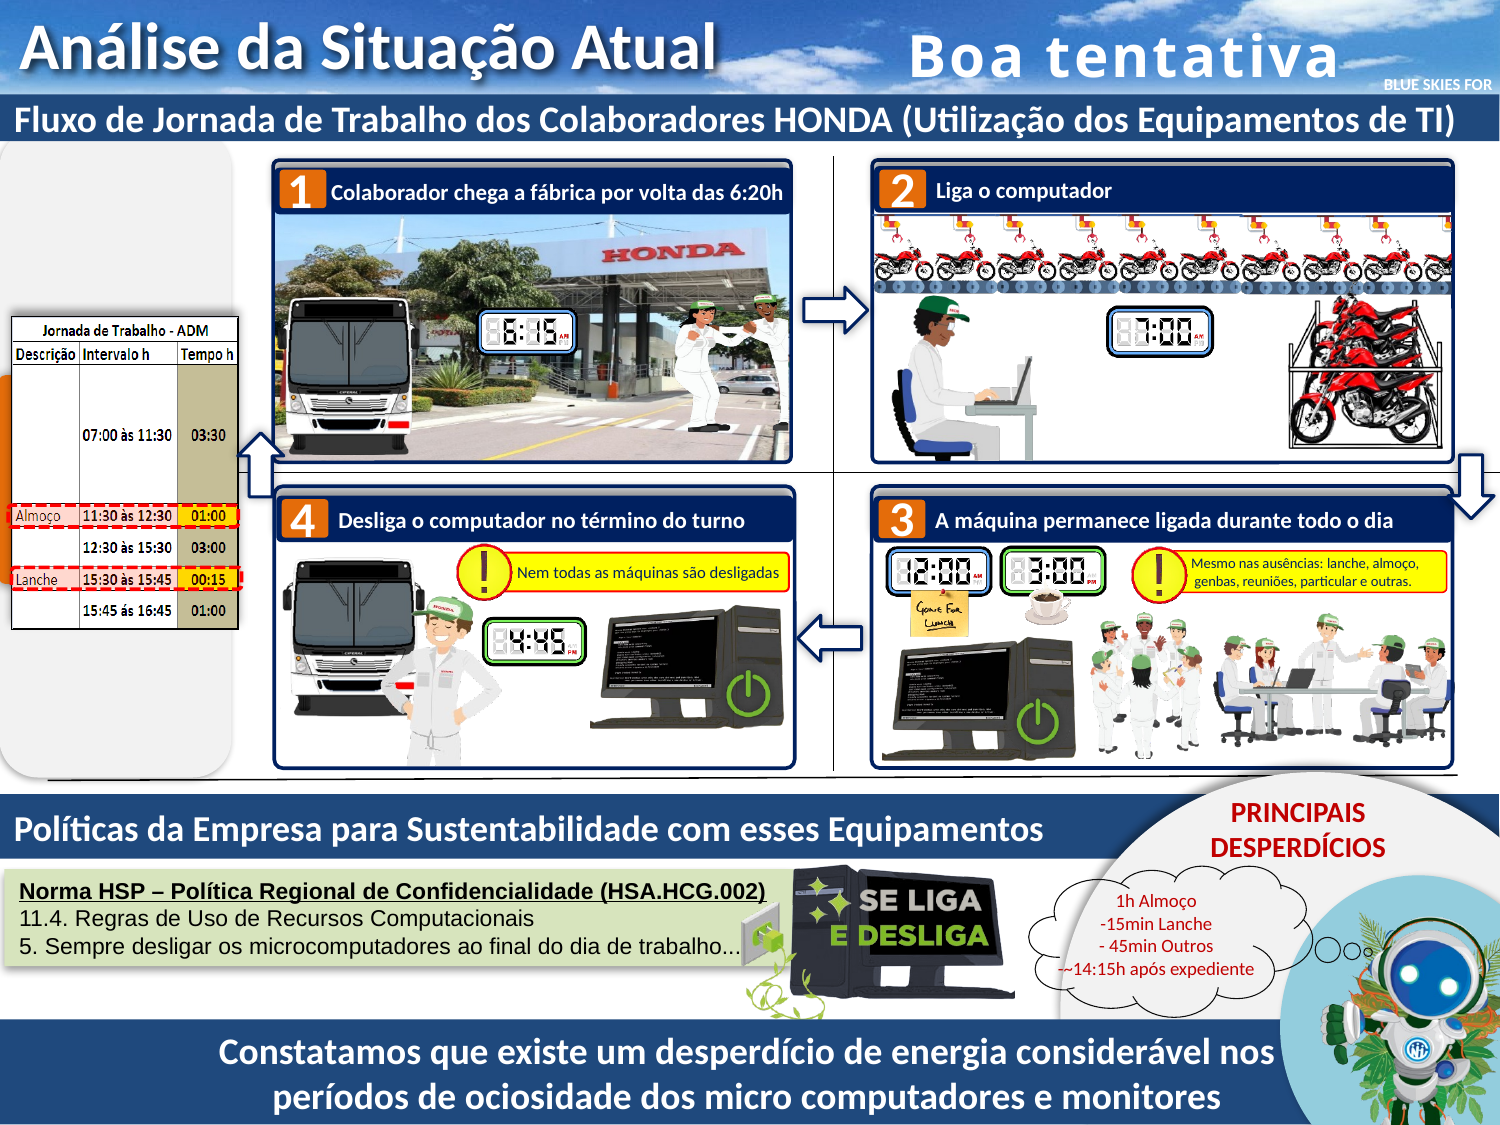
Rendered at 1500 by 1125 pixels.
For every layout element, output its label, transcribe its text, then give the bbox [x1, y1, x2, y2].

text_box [867, 479, 1460, 769]
text_box [1464, 481, 1497, 521]
text_box [1461, 452, 1485, 471]
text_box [272, 151, 819, 463]
text_box [247, 481, 268, 499]
text_box Análise da Situação Atual [4, 0, 735, 91]
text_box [868, 149, 1460, 463]
text_box [0, 373, 5, 586]
table_cell [1457, 475, 1485, 513]
text_box [838, 624, 862, 652]
text_box [0, 594, 233, 779]
picture [12, 316, 238, 630]
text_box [47, 774, 1052, 781]
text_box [1006, 865, 1500, 1125]
text_box [247, 475, 275, 499]
text_box [242, 430, 269, 471]
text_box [273, 479, 821, 769]
text_box [823, 296, 829, 324]
picture [0, 0, 1500, 92]
text_box [0, 143, 233, 368]
text_box Fluxo de Jornada de Trabalho dos Colaboradores HONDA (Utilização dos Equipamentos de TI) [0, 92, 1500, 143]
text_box Constatamos que existe um desperdício de energia considerável nos períodos de ociosidade dos micro computadores e monitores [0, 1017, 1001, 1125]
text_box Políticas da Empresa para Sustentabilidade com esses Equipamentos [0, 792, 1052, 861]
text_box [825, 624, 829, 652]
text_box [838, 285, 863, 336]
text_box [4, 845, 1015, 1005]
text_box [731, 873, 994, 1042]
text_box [1057, 774, 1500, 864]
